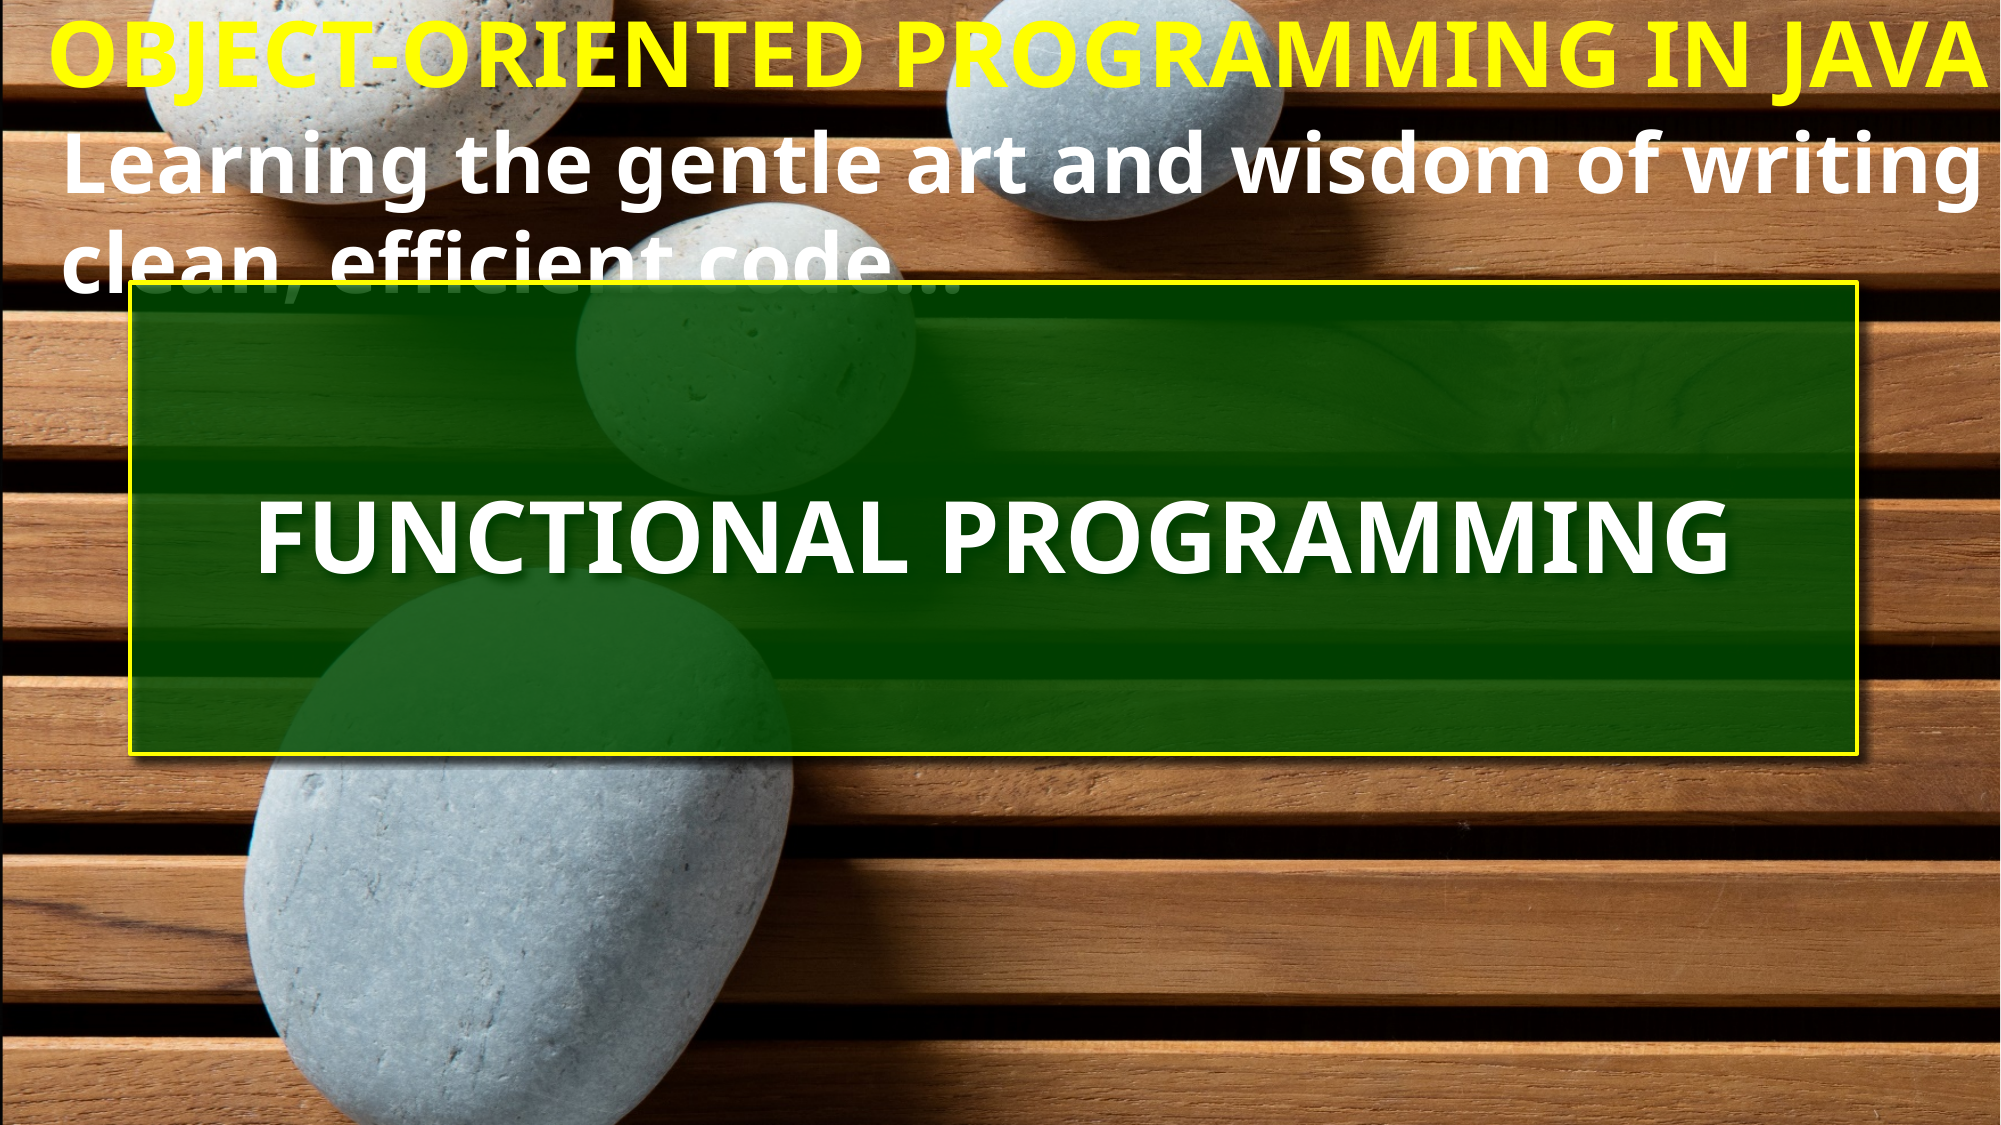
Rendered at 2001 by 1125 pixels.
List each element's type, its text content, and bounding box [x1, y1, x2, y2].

picture [0, 0, 2001, 1125]
text_box Functional Programming [128, 280, 1859, 756]
